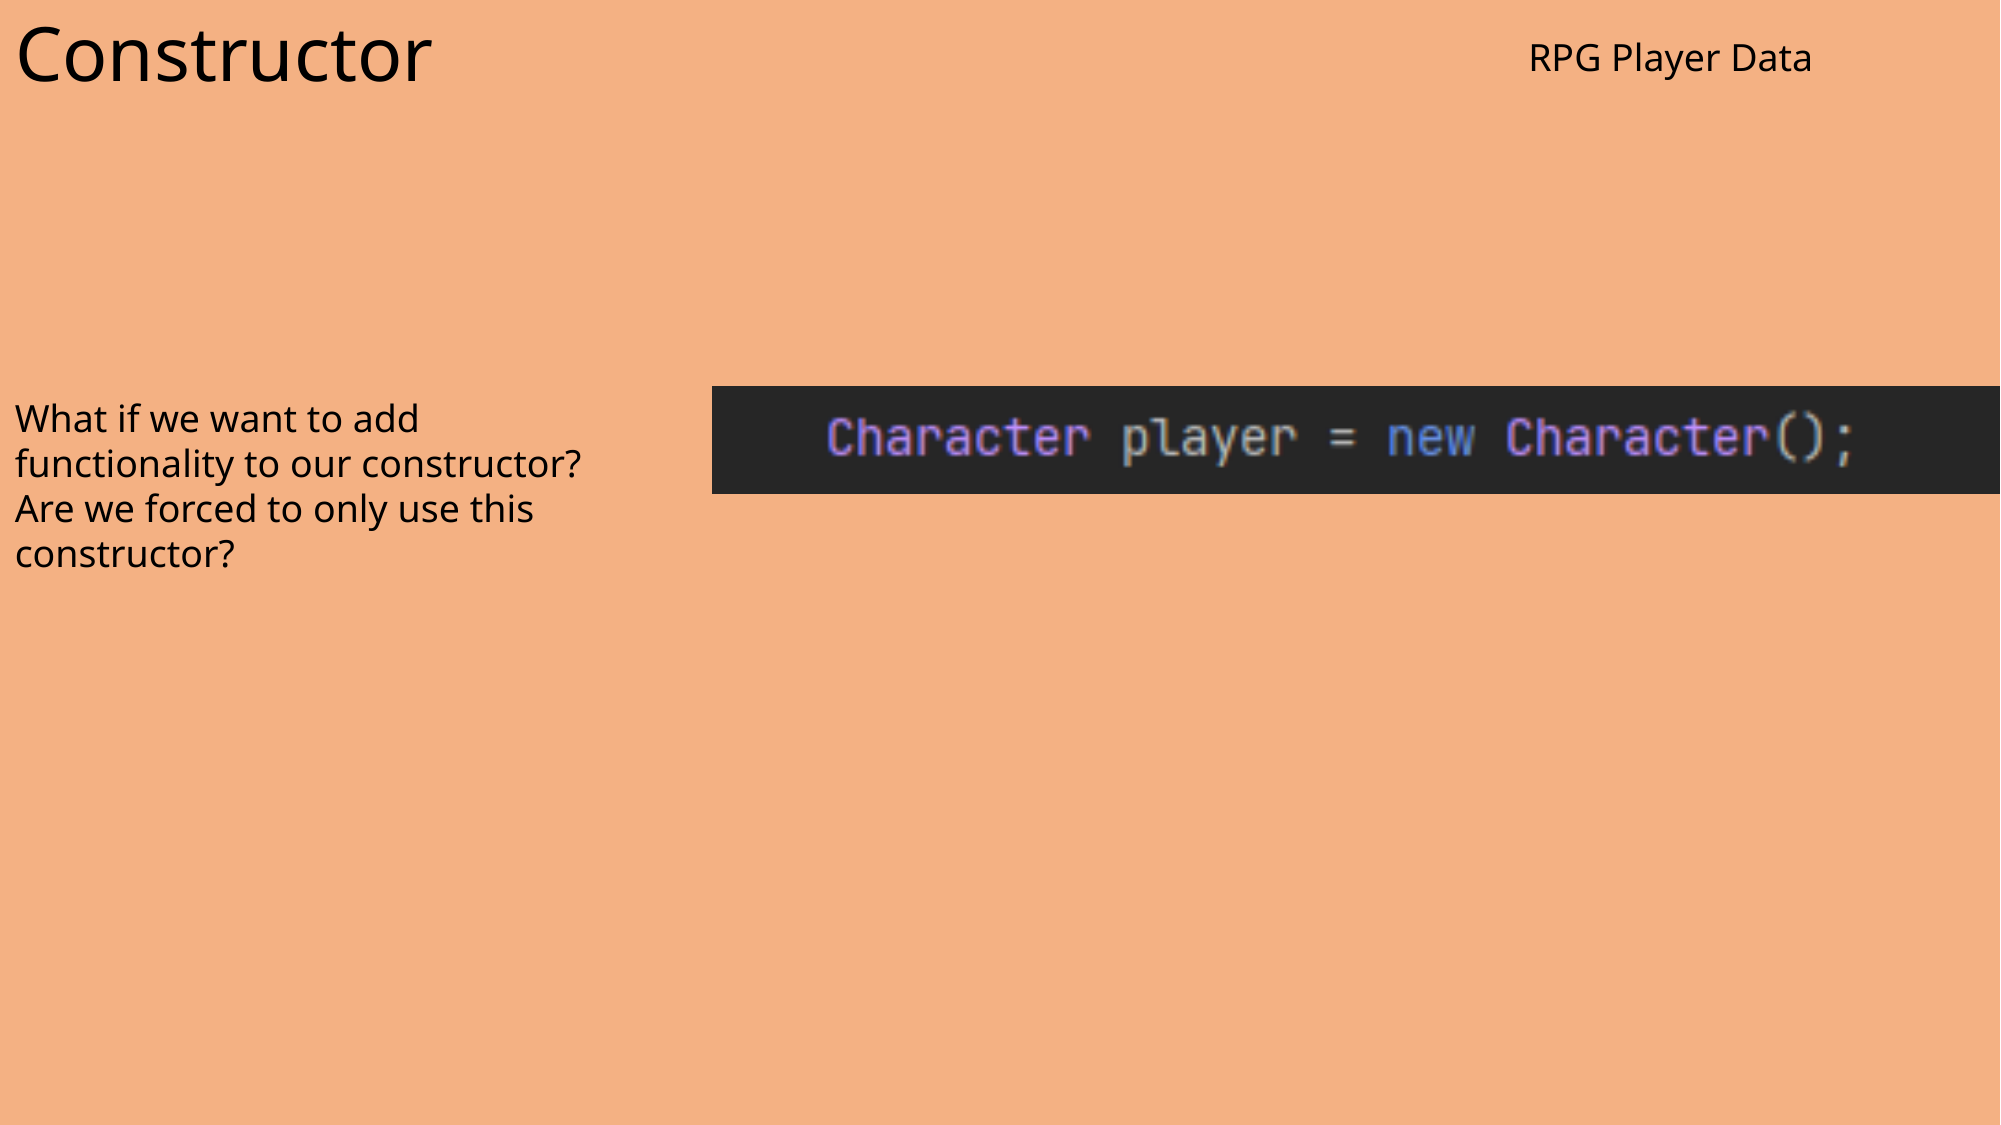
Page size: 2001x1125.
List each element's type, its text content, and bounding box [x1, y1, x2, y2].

picture [712, 386, 2000, 494]
text_box What if we want to add functionality to our constructor? Are we forced to only use this constructor? [0, 387, 625, 582]
title Constructor [0, 0, 1670, 115]
text_box RPG Player Data [1513, 26, 2000, 87]
